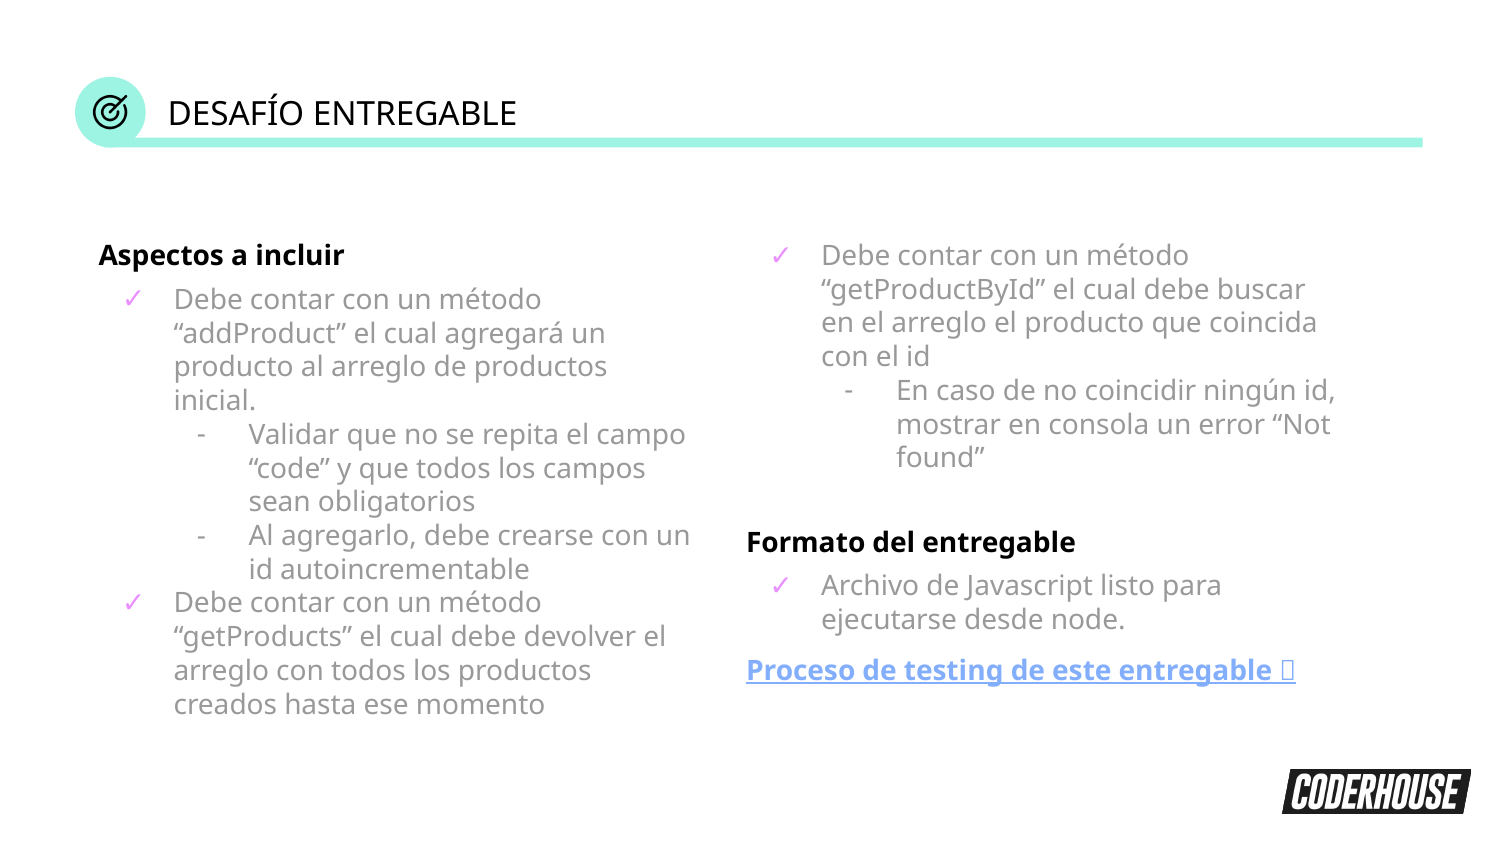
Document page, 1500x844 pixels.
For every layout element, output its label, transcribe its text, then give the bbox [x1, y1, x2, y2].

text_box DESAFÍO ENTREGABLE [152, 76, 557, 137]
text_box Debe contar con un método “getProductById” el cual debe buscar en el arreglo el producto que coincida con el id En caso de no coincidir ningún id, mostrar en consola un error “Not found” Formato del entregable Archivo de Javascript listo para ejecutarse desde node. Proceso de testing de este entregable ✅ [730, 222, 1360, 706]
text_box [74, 76, 146, 148]
picture [1281, 769, 1471, 814]
text_box [150, 137, 1423, 148]
text_box Aspectos a incluir Debe contar con un método “addProduct” el cual agregará un producto al arreglo de productos inicial. Validar que no se repita el campo “code” y que todos los campos sean obligatorios Al agregarlo, debe crearse con un id autoincrementable Debe contar con un método “getProducts” el cual debe devolver el arreglo con todos los productos creados hasta ese momento [83, 222, 713, 735]
